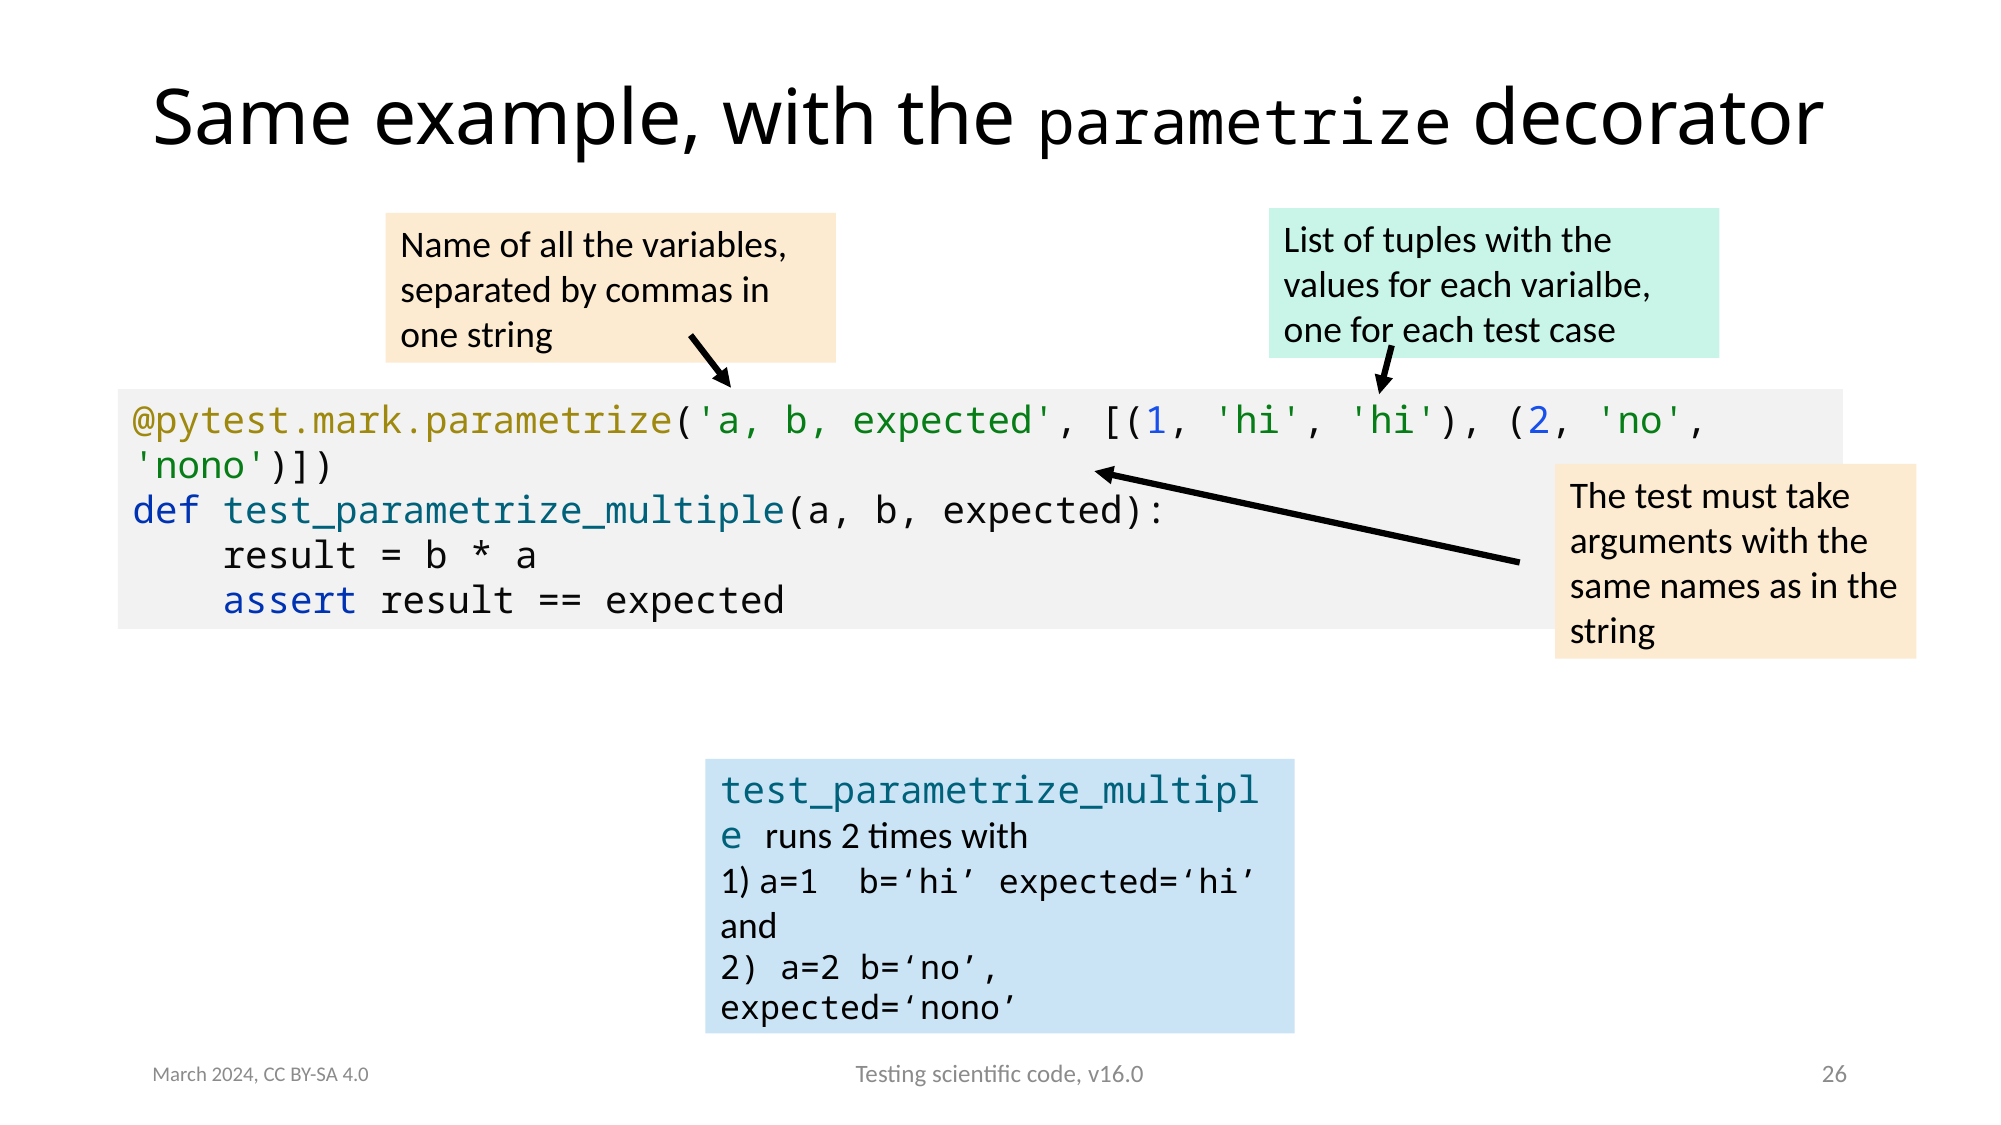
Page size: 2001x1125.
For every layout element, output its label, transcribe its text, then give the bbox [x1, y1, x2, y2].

slide_number 26 [1412, 1042, 1863, 1103]
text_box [1094, 471, 1520, 563]
text_box List of tuples with the values for each varialbe, one for each test case [1269, 208, 1720, 358]
text_box test_parametrize_multiple runs 2 times with 1) a=1 b=‘hi’ expected=‘hi’ and 2) a=2 b=‘no’, expected=‘nono’ [705, 758, 1295, 1034]
text_box @pytest.mark.parametrize('a, b, expected', [(1, 'hi', 'hi'), (2, 'no', 'nono')]) def test_parametrize_multiple(a, b, expected): result = b * a assert result == expected [117, 389, 1843, 629]
text_box Name of all the variables, separated by commas in one string [385, 212, 836, 363]
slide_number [137, 1042, 588, 1103]
footer Testing scientific code, v16.0 [662, 1042, 1338, 1103]
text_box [1379, 345, 1392, 395]
text_box The test must take arguments with the same names as in the string [1555, 463, 1917, 659]
title Same example, with the parametrize decorator [137, 59, 1863, 179]
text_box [690, 335, 731, 388]
